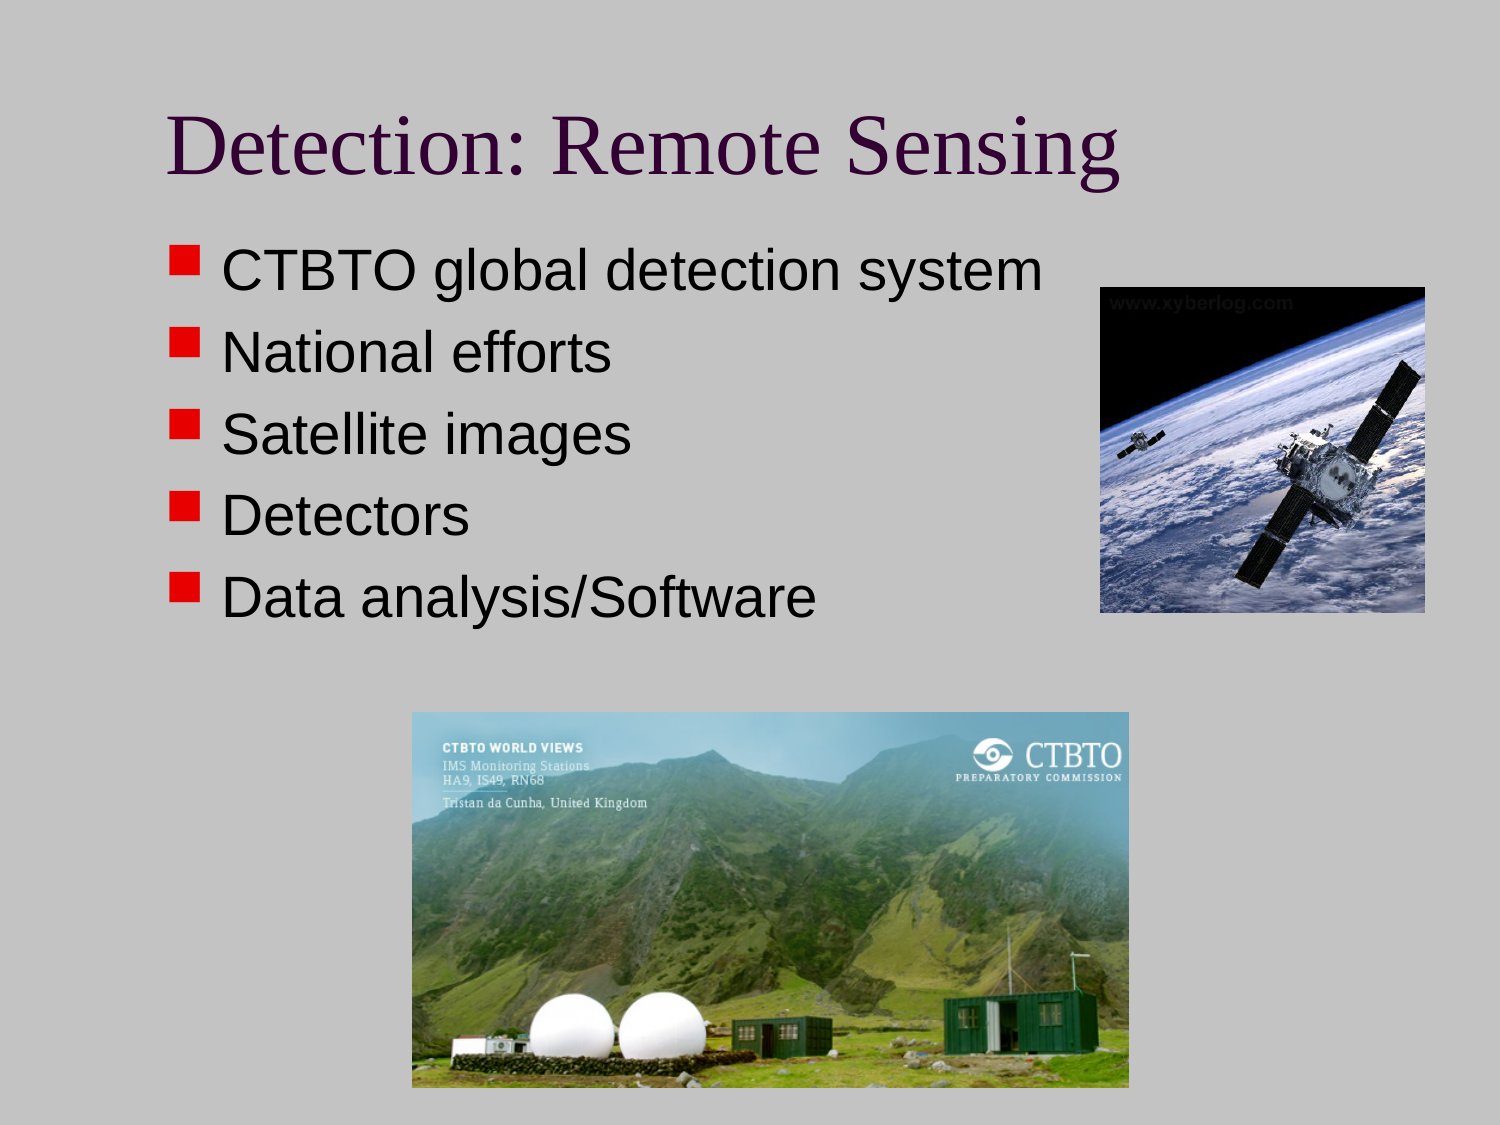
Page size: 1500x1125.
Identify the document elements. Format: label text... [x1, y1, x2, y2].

picture [1099, 287, 1426, 613]
title Detection: Remote Sensing [149, 45, 1426, 224]
list CTBTO global detection system National efforts Satellite images Detectors Data analysis/Software [149, 224, 1426, 969]
picture [412, 712, 1129, 1088]
